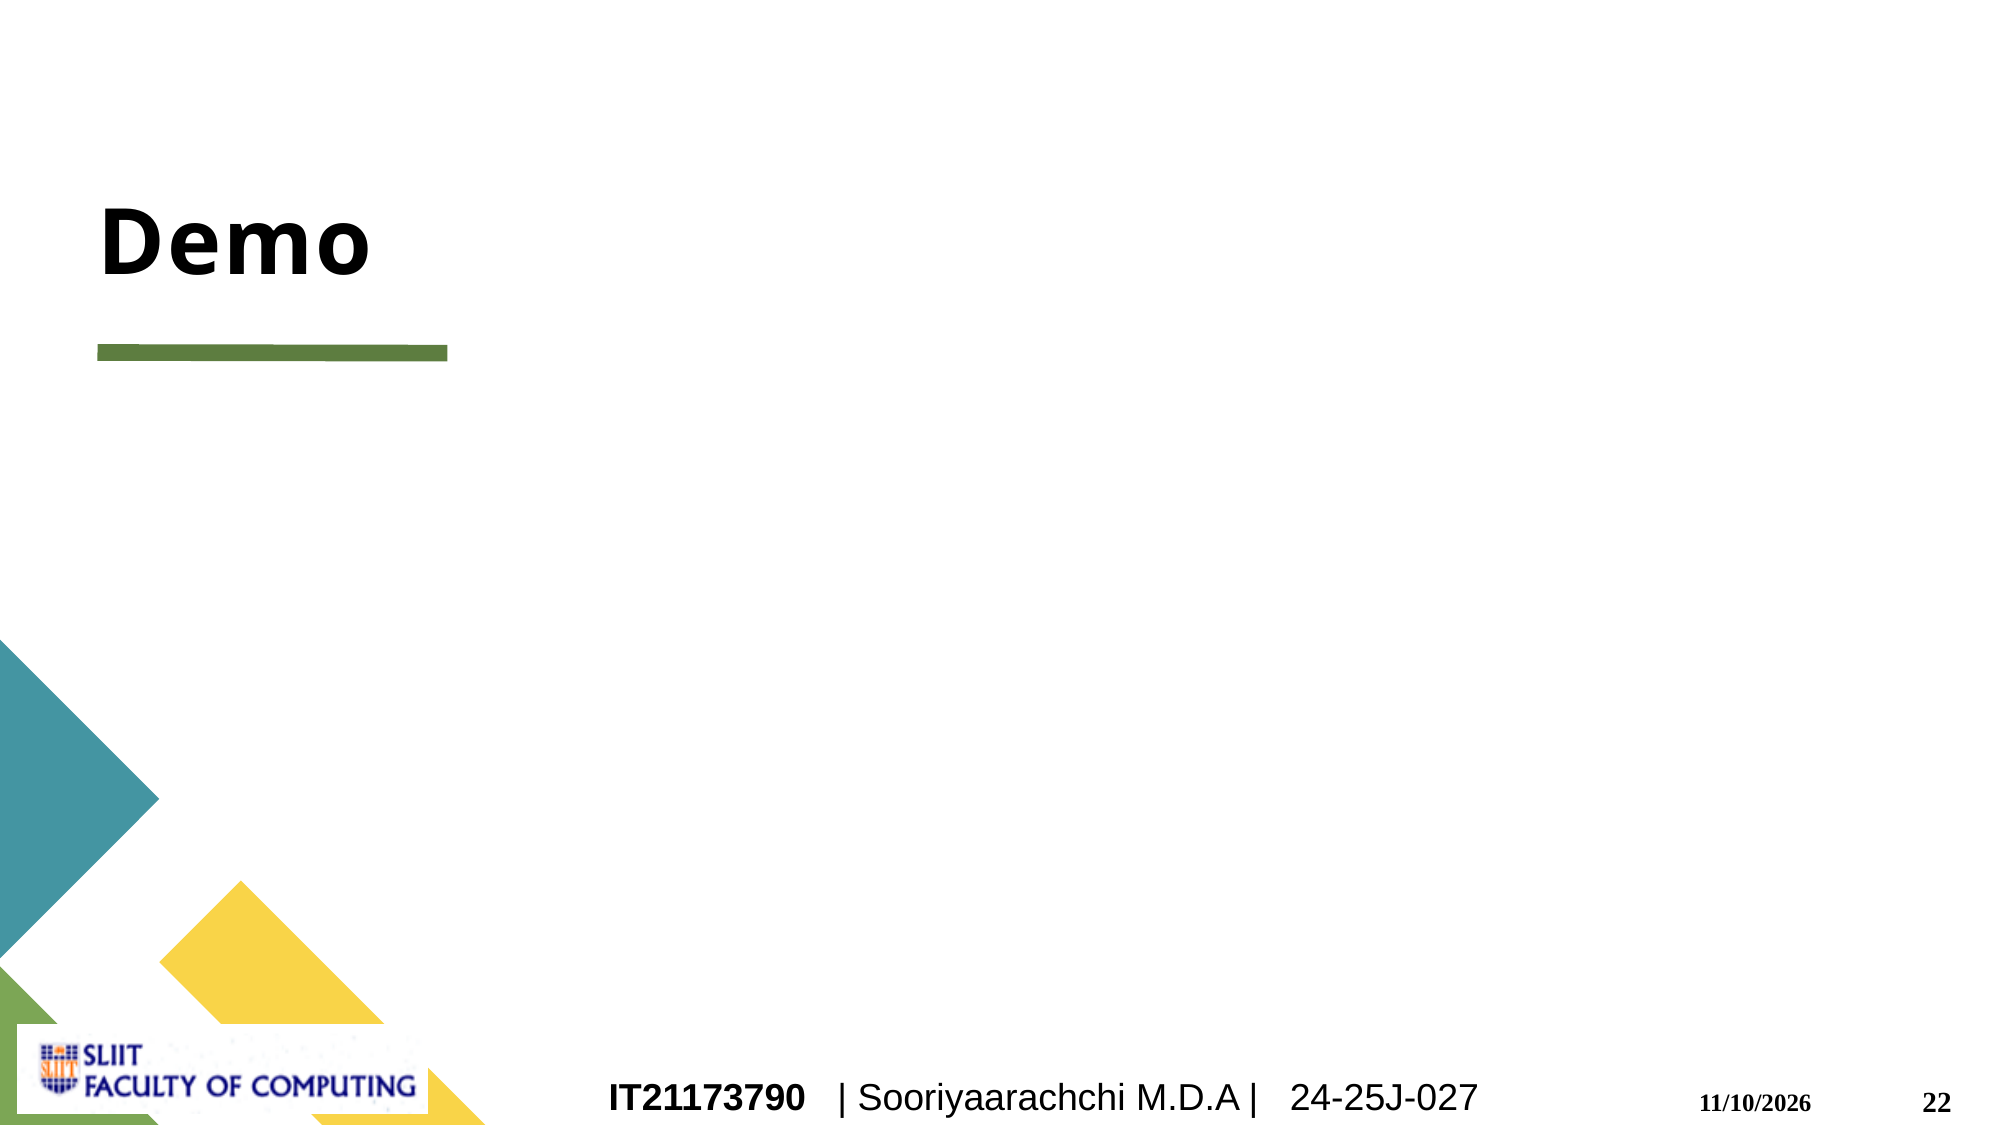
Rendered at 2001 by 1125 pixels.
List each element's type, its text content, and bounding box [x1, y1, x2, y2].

text_box IT21173790 | Sooriyaarachchi M.D.A | 24-25J-027 [484, 1064, 1604, 1125]
title Demo [97, 16, 1882, 293]
picture [17, 1024, 428, 1114]
text_box 5/26/2025 [1684, 1079, 1900, 1120]
text_box 22 [1907, 1076, 1994, 1117]
